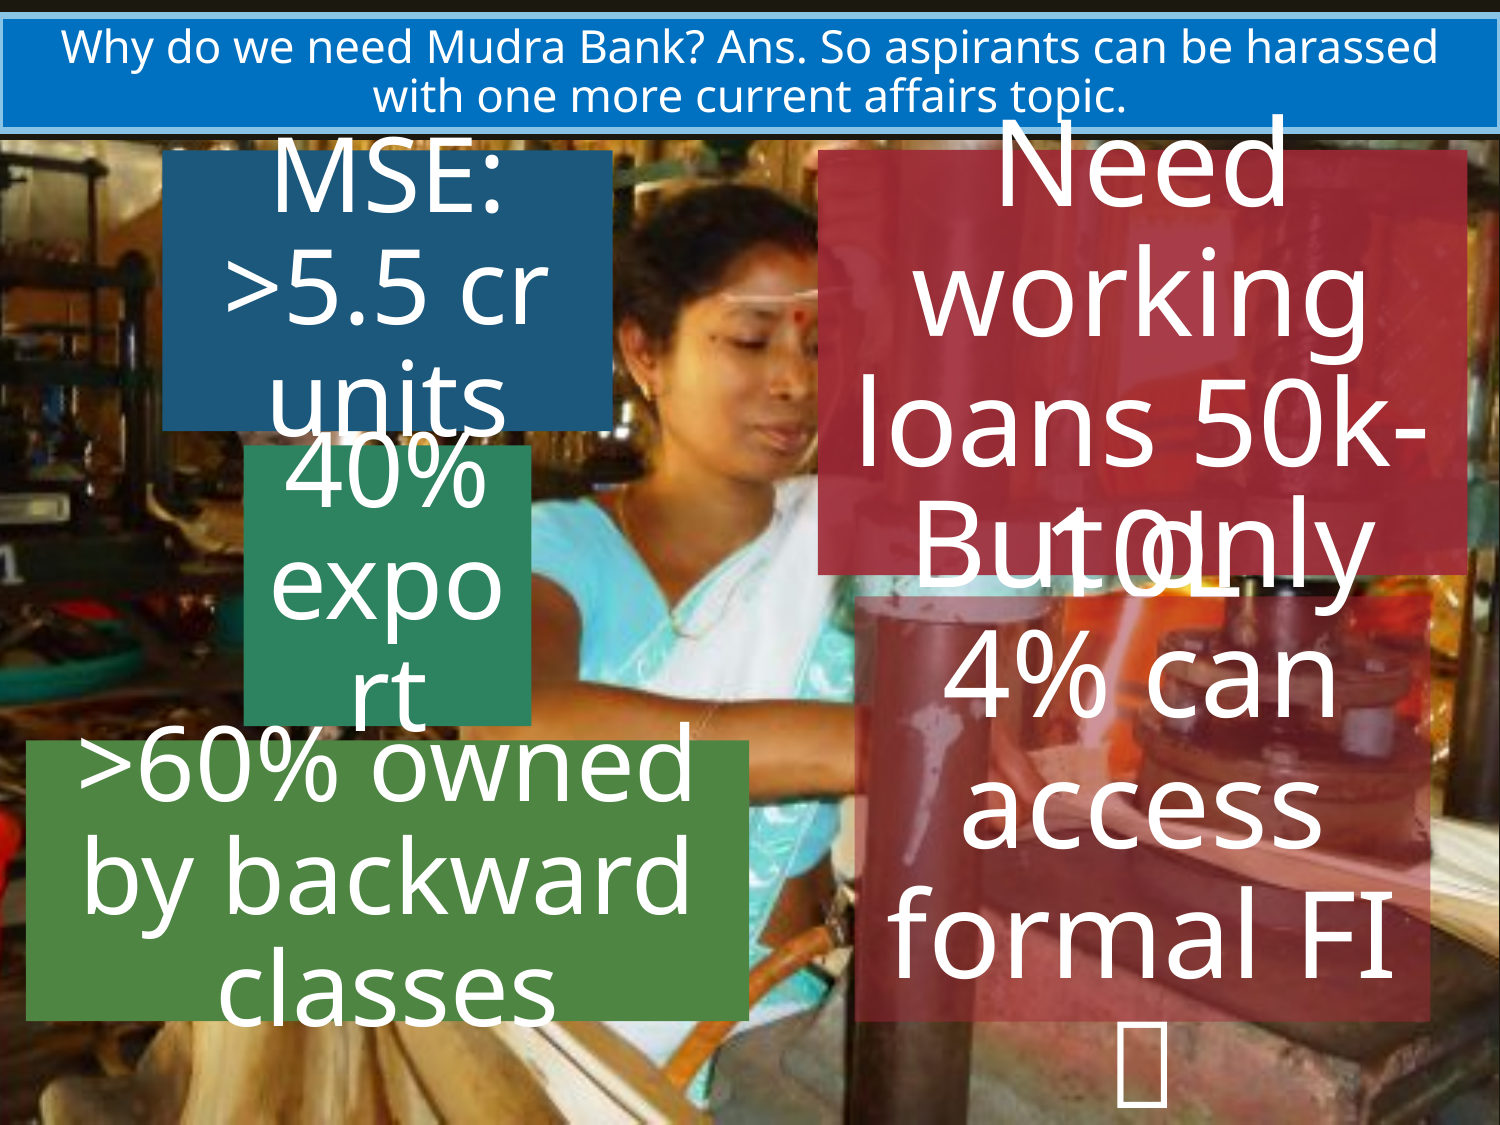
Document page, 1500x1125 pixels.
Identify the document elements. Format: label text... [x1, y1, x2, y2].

picture [0, 140, 1499, 1125]
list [25, 149, 750, 1022]
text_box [780, 149, 1500, 1022]
title Why do we need Mudra Bank? Ans. So aspirants can be harassed with one more current affairs topic. [0, 12, 1500, 134]
